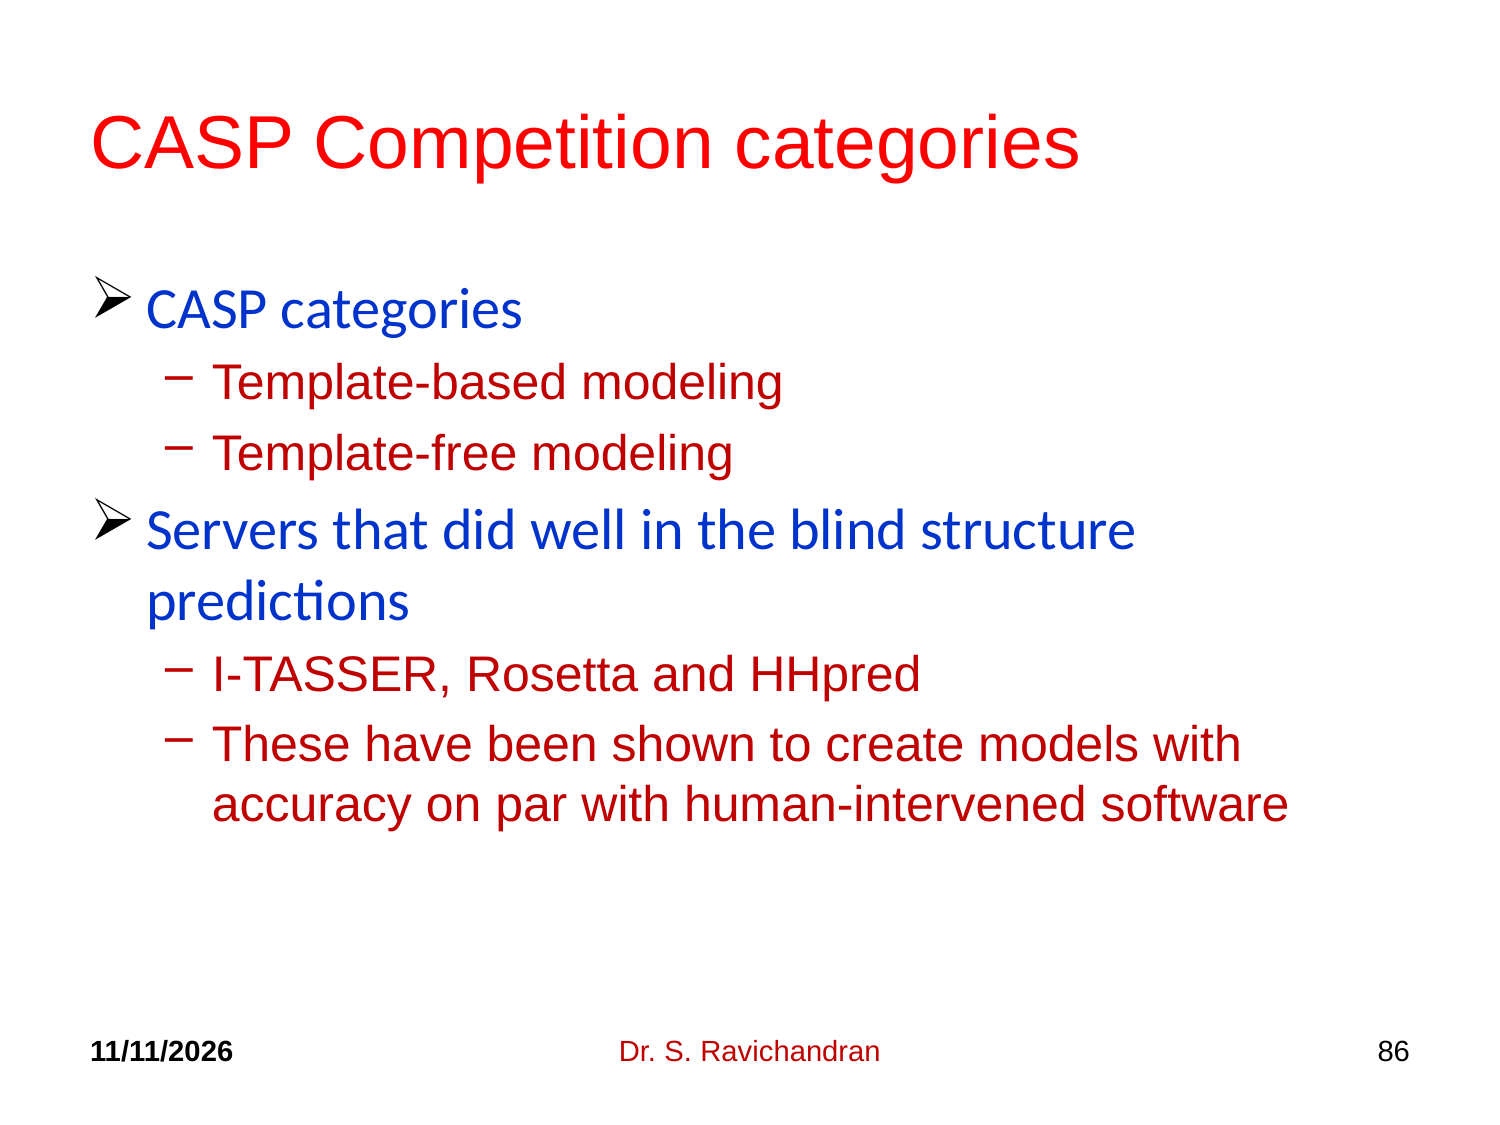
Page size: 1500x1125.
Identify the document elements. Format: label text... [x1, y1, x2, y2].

list CASP categories Template-based modeling Template-free modeling Servers that did well in the blind structure predictions I-TASSER, Rosetta and HHpred These have been shown to create models with accuracy on par with human-intervened software [75, 262, 1425, 1005]
slide_number 86 [1074, 1024, 1426, 1103]
footer Dr. S. Ravichandran [512, 1024, 988, 1103]
title CASP Competition categories [75, 45, 1425, 233]
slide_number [74, 1024, 426, 1103]
